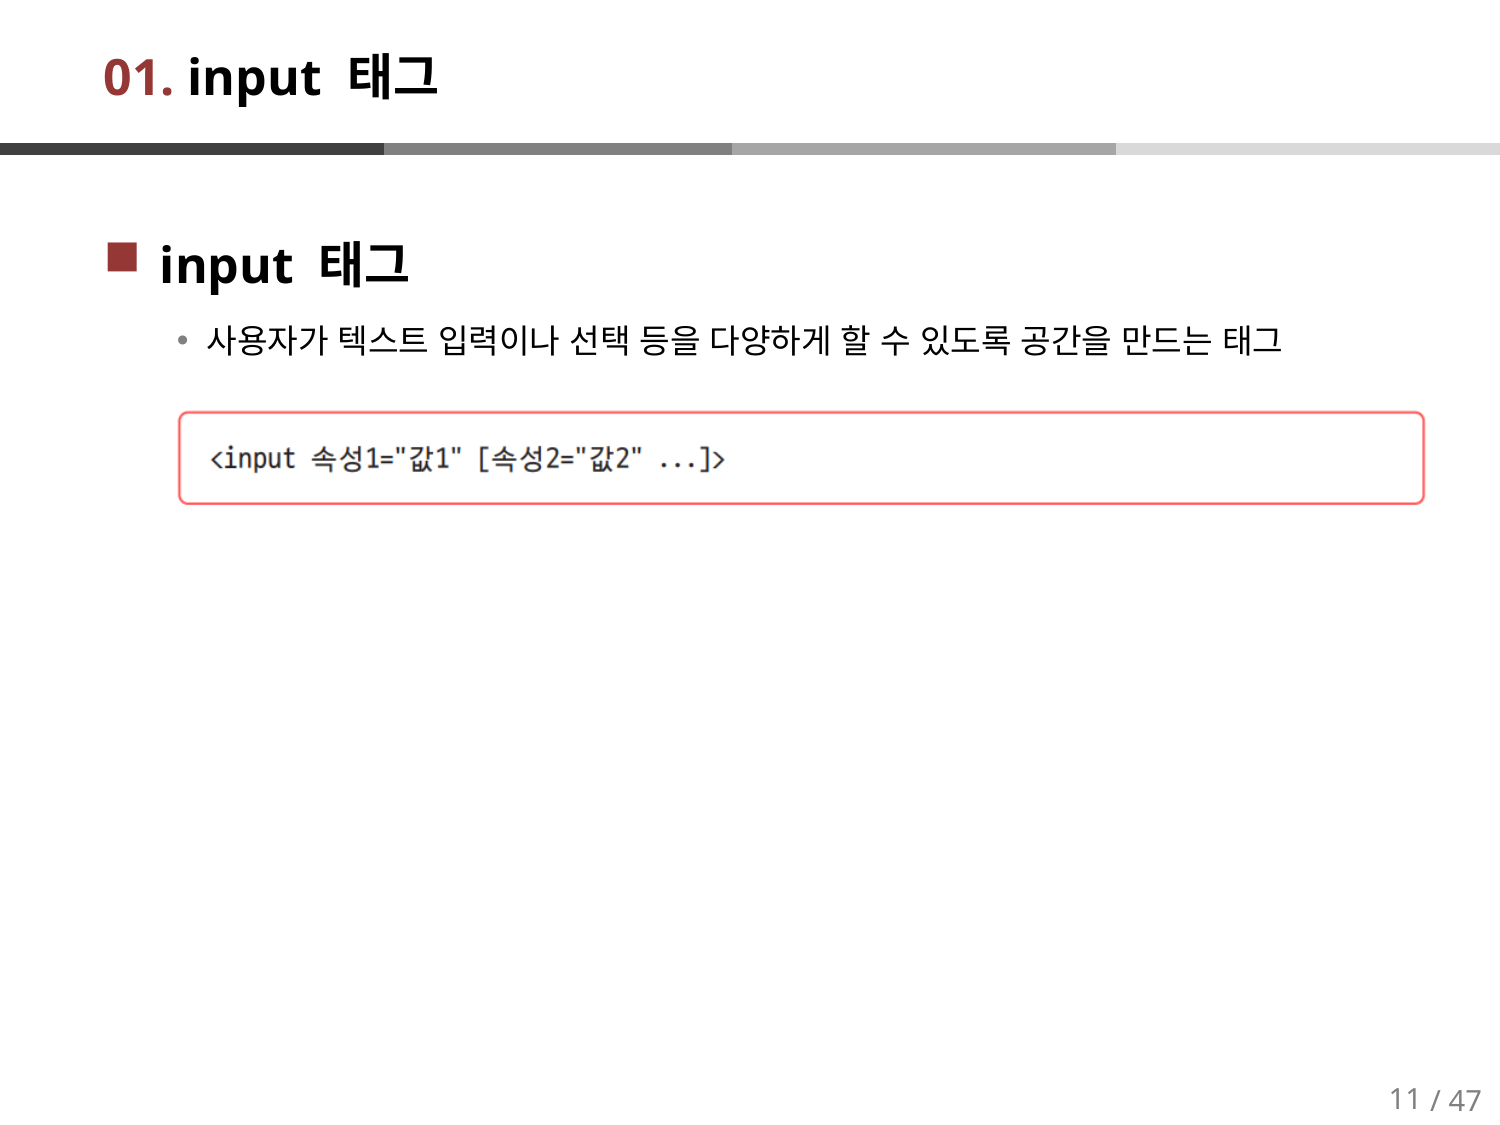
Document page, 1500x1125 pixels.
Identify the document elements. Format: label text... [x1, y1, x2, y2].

title 01. input 태그 [88, 30, 1211, 121]
list input 태그 사용자가 텍스트 입력이나 선택 등을 다양하게 할 수 있도록 공간을 만드는 태그 [88, 196, 1436, 1083]
picture [172, 408, 1432, 510]
